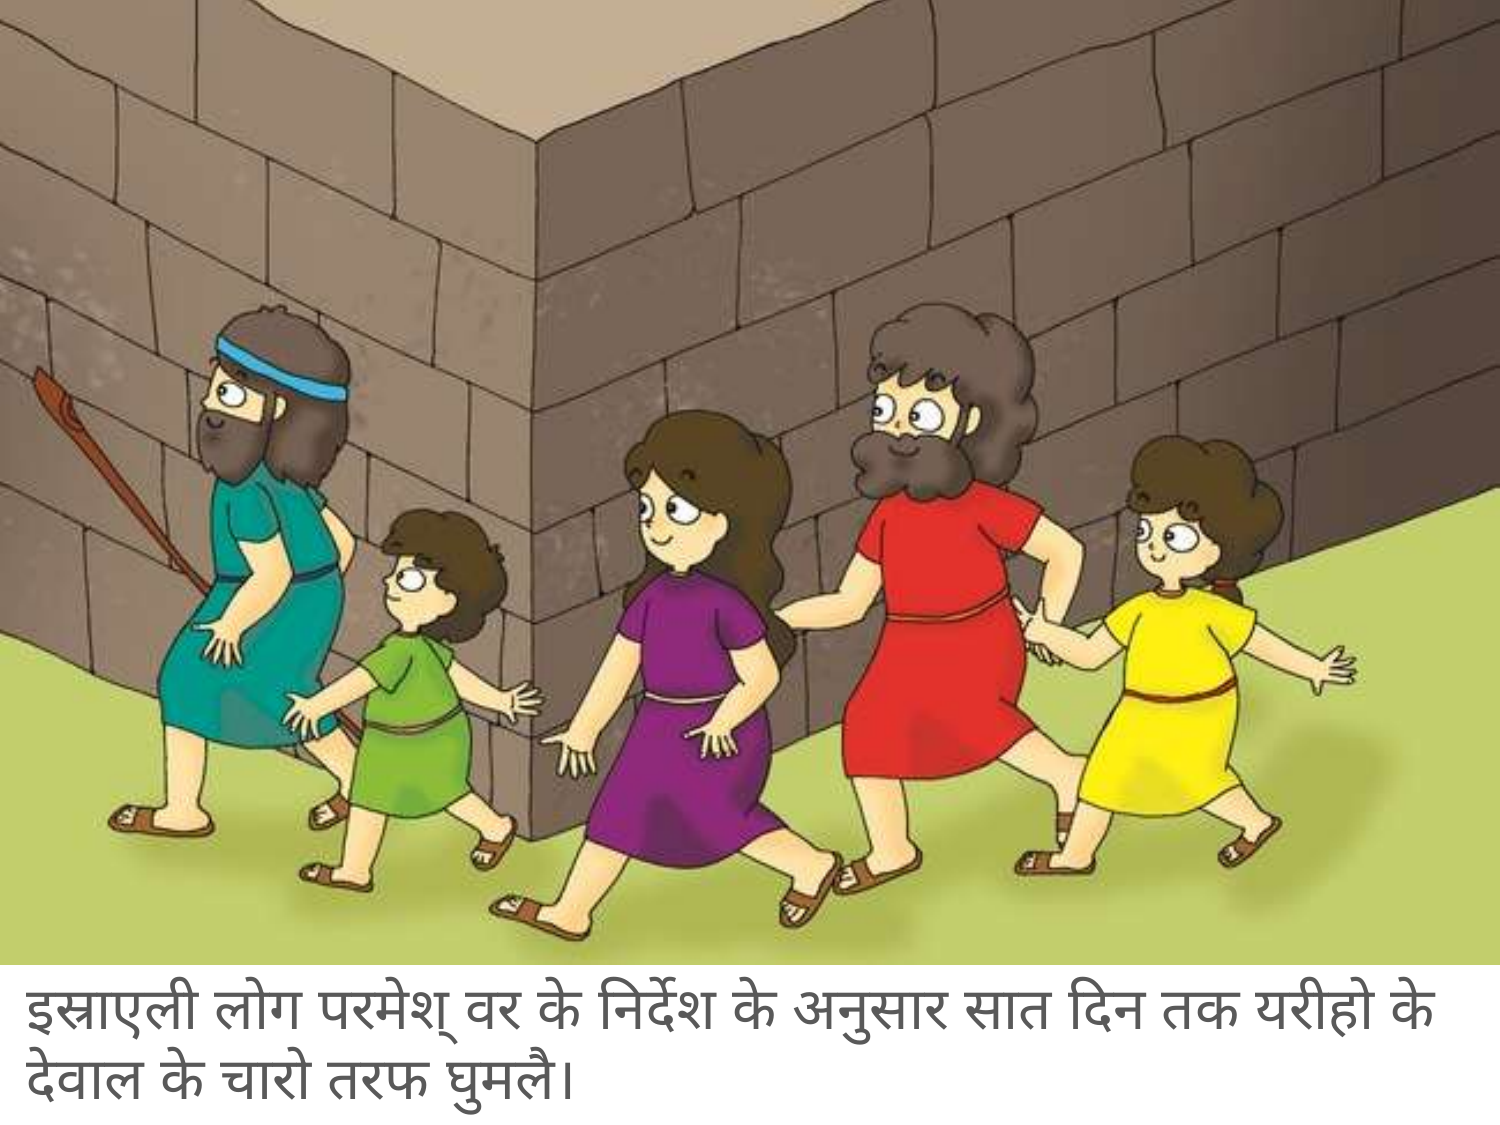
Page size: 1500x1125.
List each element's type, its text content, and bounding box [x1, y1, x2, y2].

picture [0, 0, 1500, 965]
text_box इस्राएली लोग परमेश् वर के निर्देश के अनुसार सात दिन तक यरीहो के देवाल के चारो तरफ घुमलै। [11, 973, 1498, 1119]
